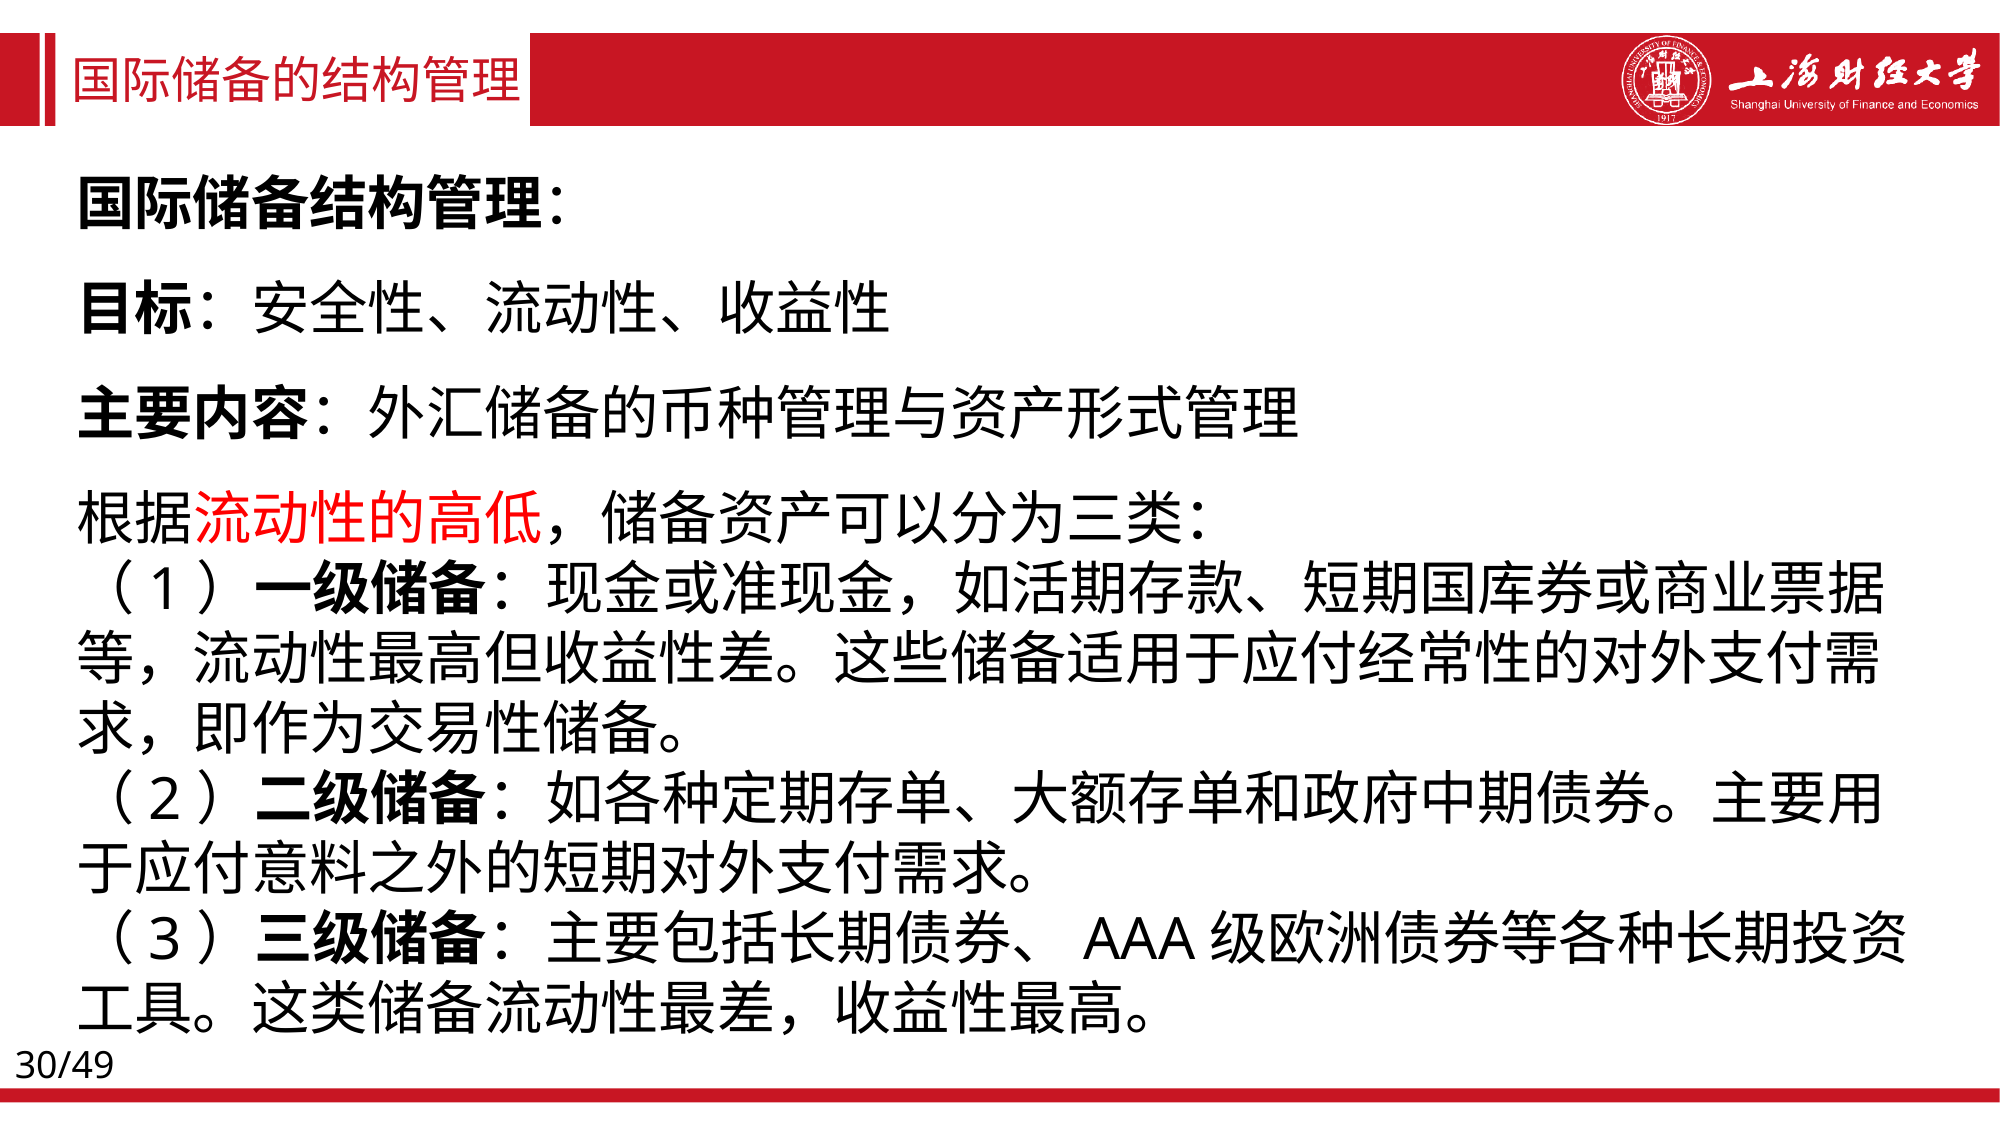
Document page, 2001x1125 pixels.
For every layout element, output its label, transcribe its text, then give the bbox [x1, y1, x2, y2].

picture [1595, 0, 2000, 172]
text_box 国际储备结构管理： 目标：安全性、流动性、收益性 主要内容：外汇储备的币种管理与资产形式管理 根据流动性的高低，储备资产可以分为三类： （1）一级储备：现金或准现金，如活期存款、短期国库券或商业票据等，流动性最高但收益性差。这些储备适用于应付经常性的对外支付需求，即作为交易性储备。 （2）二级储备：如各种定期存单、大额存单和政府中期债券。主要用于应付意料之外的短期对外支付需求。 （3）三级储备：主要包括长期债券、AAA级欧洲债券等各种长期投资工具。这类储备流动性最差，收益性最高。 [61, 158, 1939, 1049]
text_box 国际储备的结构管理 [56, 41, 537, 116]
